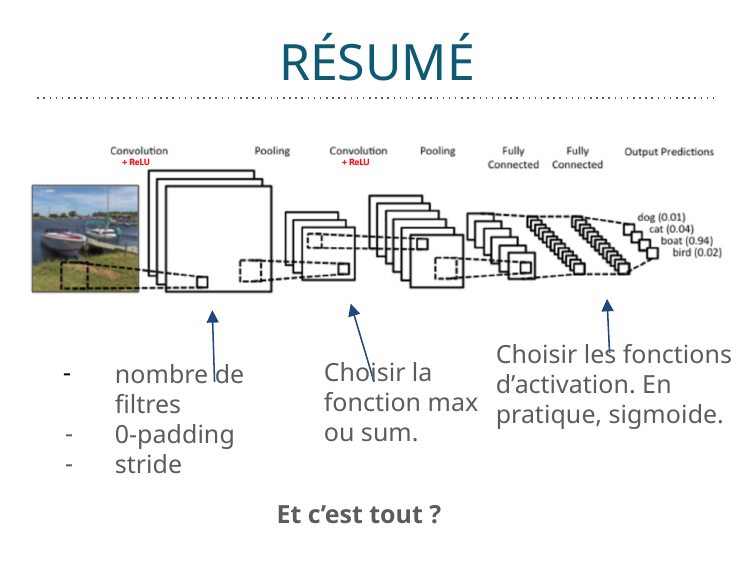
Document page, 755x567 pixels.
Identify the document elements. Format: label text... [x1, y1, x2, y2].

picture [24, 135, 730, 304]
text_box nombre de filtres 0-padding stride [24, 388, 332, 448]
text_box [606, 298, 610, 354]
text_box Choisir la fonction max ou sum. [309, 371, 511, 431]
text_box Choisir les fonctions d’activation. En pratique, sigmoide. [480, 354, 755, 414]
text_box Et c’est tout ? [261, 483, 463, 543]
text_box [350, 303, 375, 383]
title RÉSUMÉ [0, 0, 755, 121]
